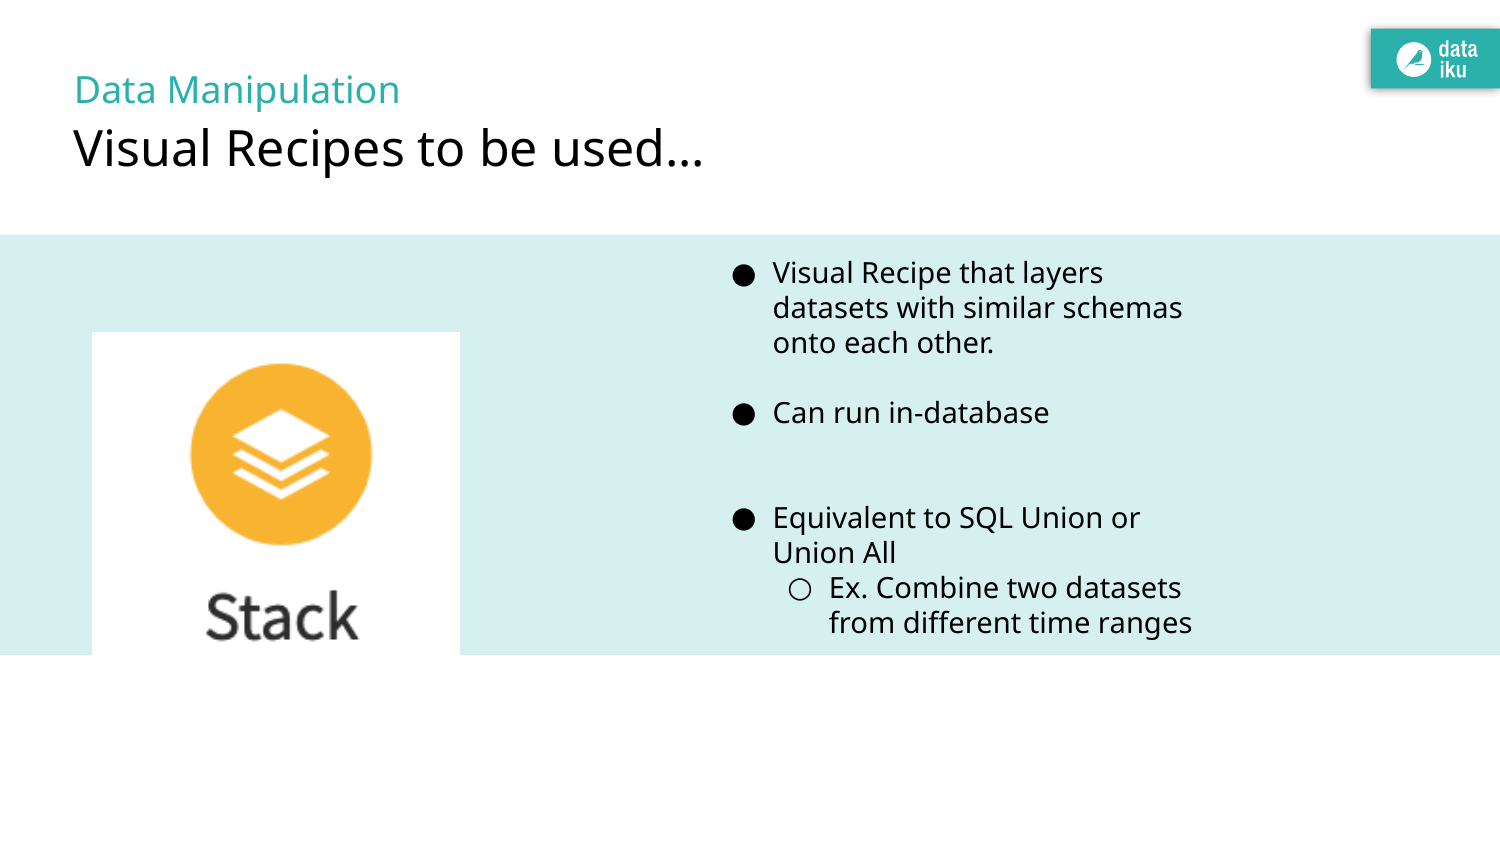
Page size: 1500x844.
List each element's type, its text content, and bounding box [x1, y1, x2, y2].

picture [92, 332, 460, 691]
title Visual Recipes to be used... [59, 119, 1427, 161]
title Data Manipulation [59, 59, 1441, 119]
text_box Visual Recipe that layers datasets with similar schemas onto each other. Can run in-database Equivalent to SQL Union or Union All Ex. Combine two datasets from different time ranges [701, 239, 1221, 652]
